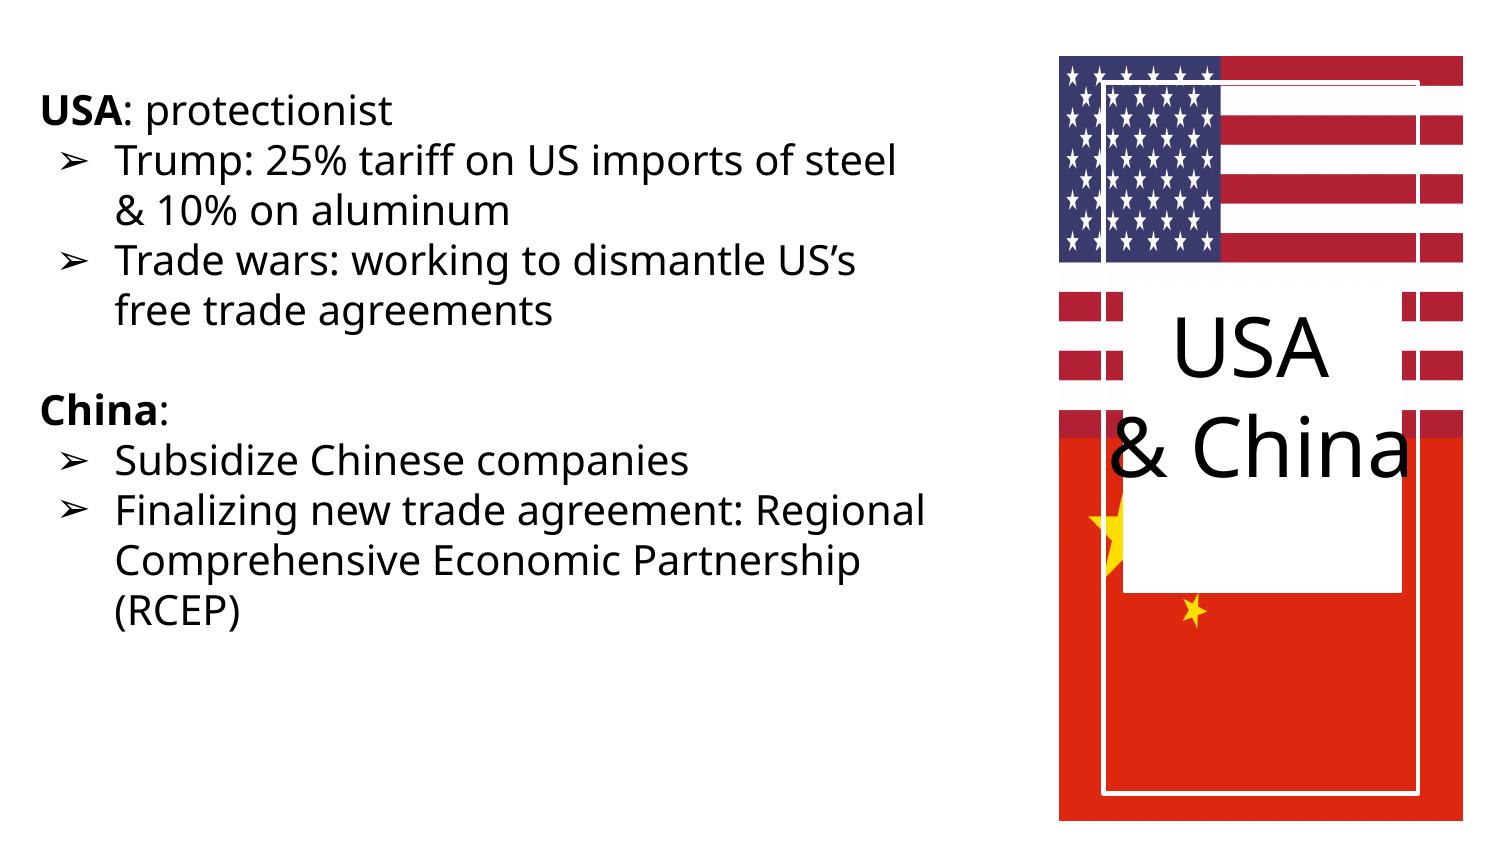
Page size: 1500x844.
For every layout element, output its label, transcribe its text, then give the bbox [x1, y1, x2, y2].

text_box USA: protectionist Trump: 25% tariff on US imports of steel & 10% on aluminum Trade wars: working to dismantle US’s free trade agreements China: Subsidize Chinese companies Finalizing new trade agreement: Regional Comprehensive Economic Partnership (RCEP) [24, 18, 945, 826]
picture [1058, 55, 1463, 821]
